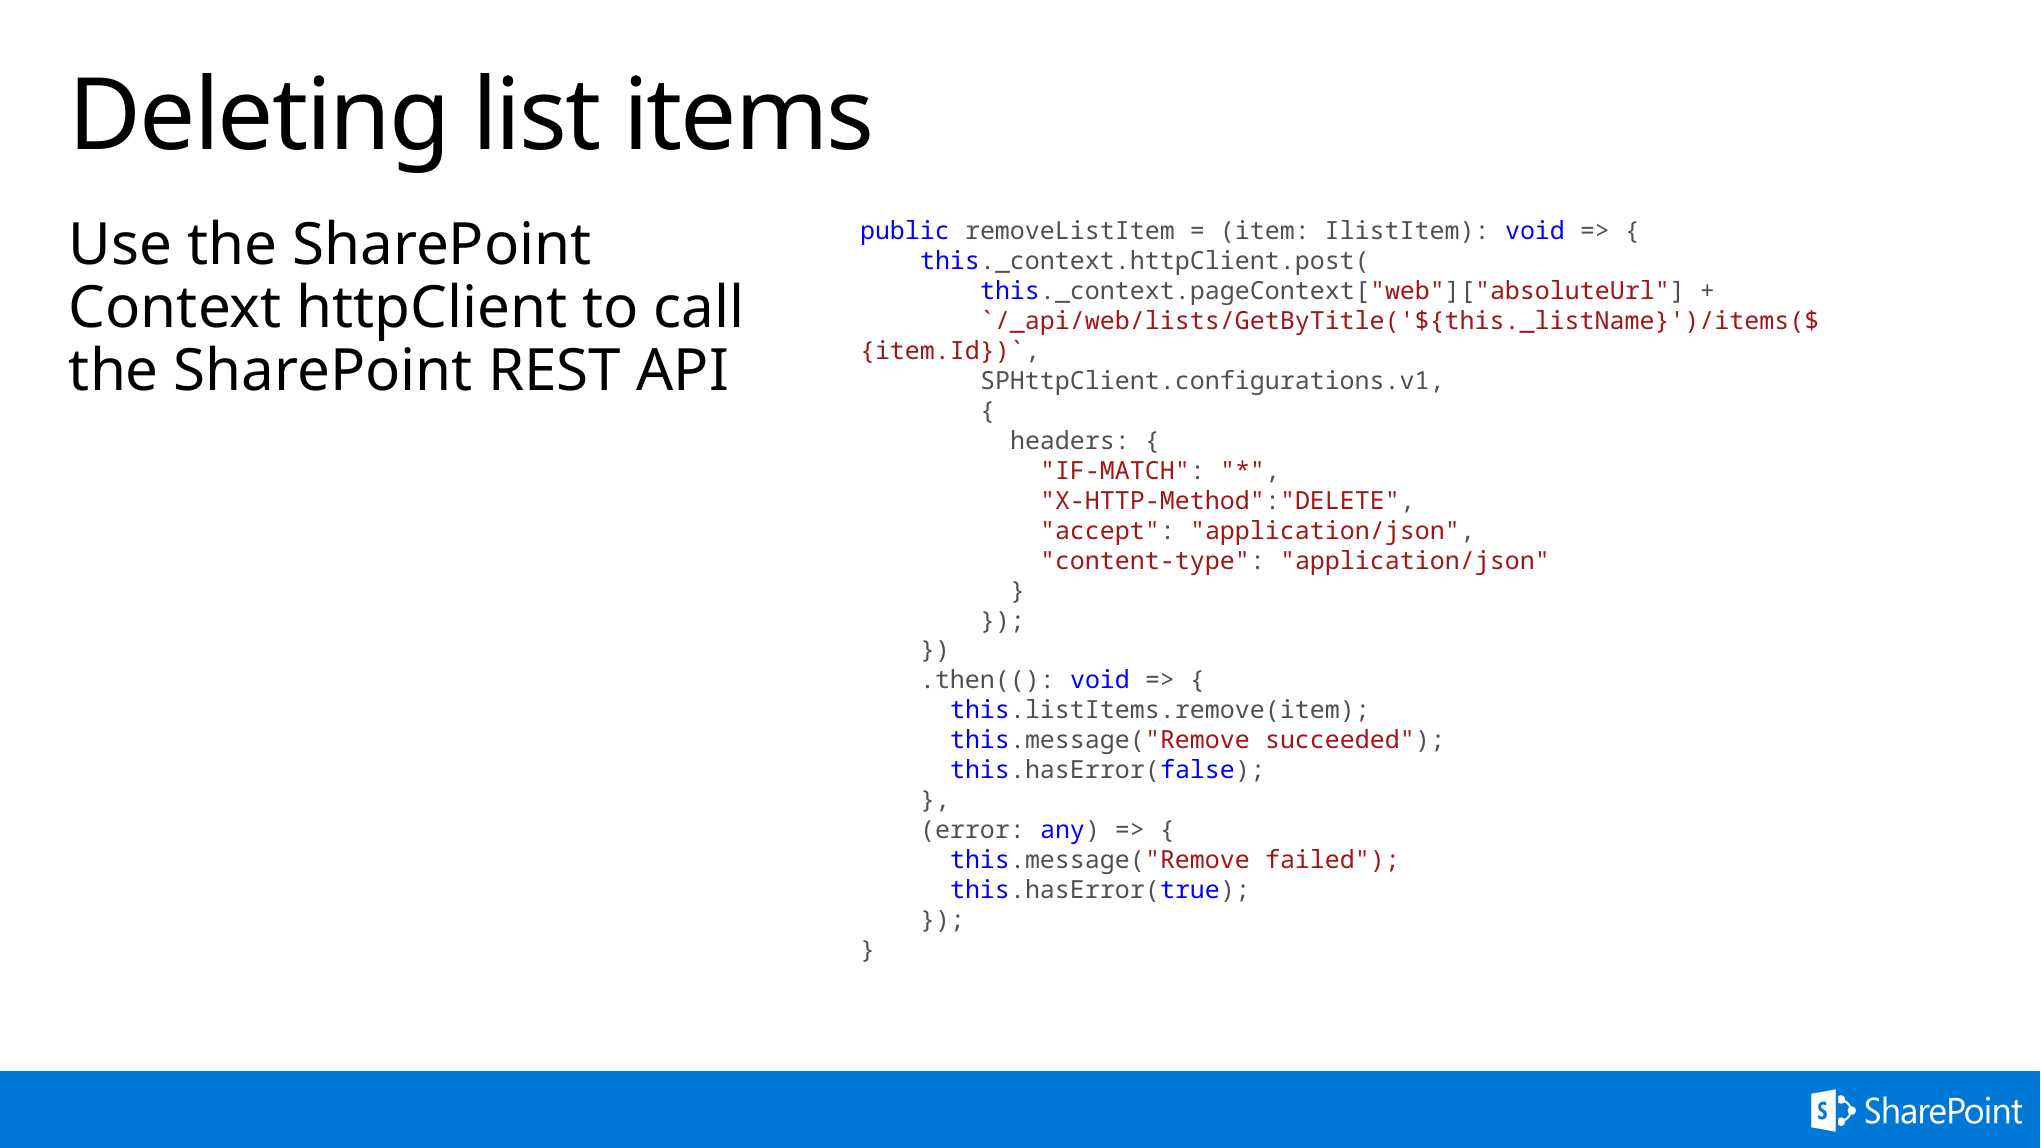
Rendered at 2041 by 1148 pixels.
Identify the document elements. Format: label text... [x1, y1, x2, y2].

title Deleting list items [45, 48, 1996, 199]
text_box public removeListItem = (item: IlistItem): void => { this._context.httpClient.post( this._context.pageContext["web"]["absoluteUrl"] + `/_api/web/lists/GetByTitle('${this._listName}')/items(${item.Id})`, SPHttpClient.configurations.v1, { headers: { "IF-MATCH": "*", "X-HTTP-Method":"DELETE", "accept": "application/json", "content-type": "application/json" } }); }) .then((): void => { this.listItems.remove(item); this.message("Remove succeeded"); this.hasError(false); }, (error: any) => { this.message("Remove failed"); this.hasError(true); }); } [845, 207, 2013, 971]
list Use the SharePoint Context httpClient to call the SharePoint REST API [45, 199, 843, 880]
picture [1793, 1071, 2040, 1148]
